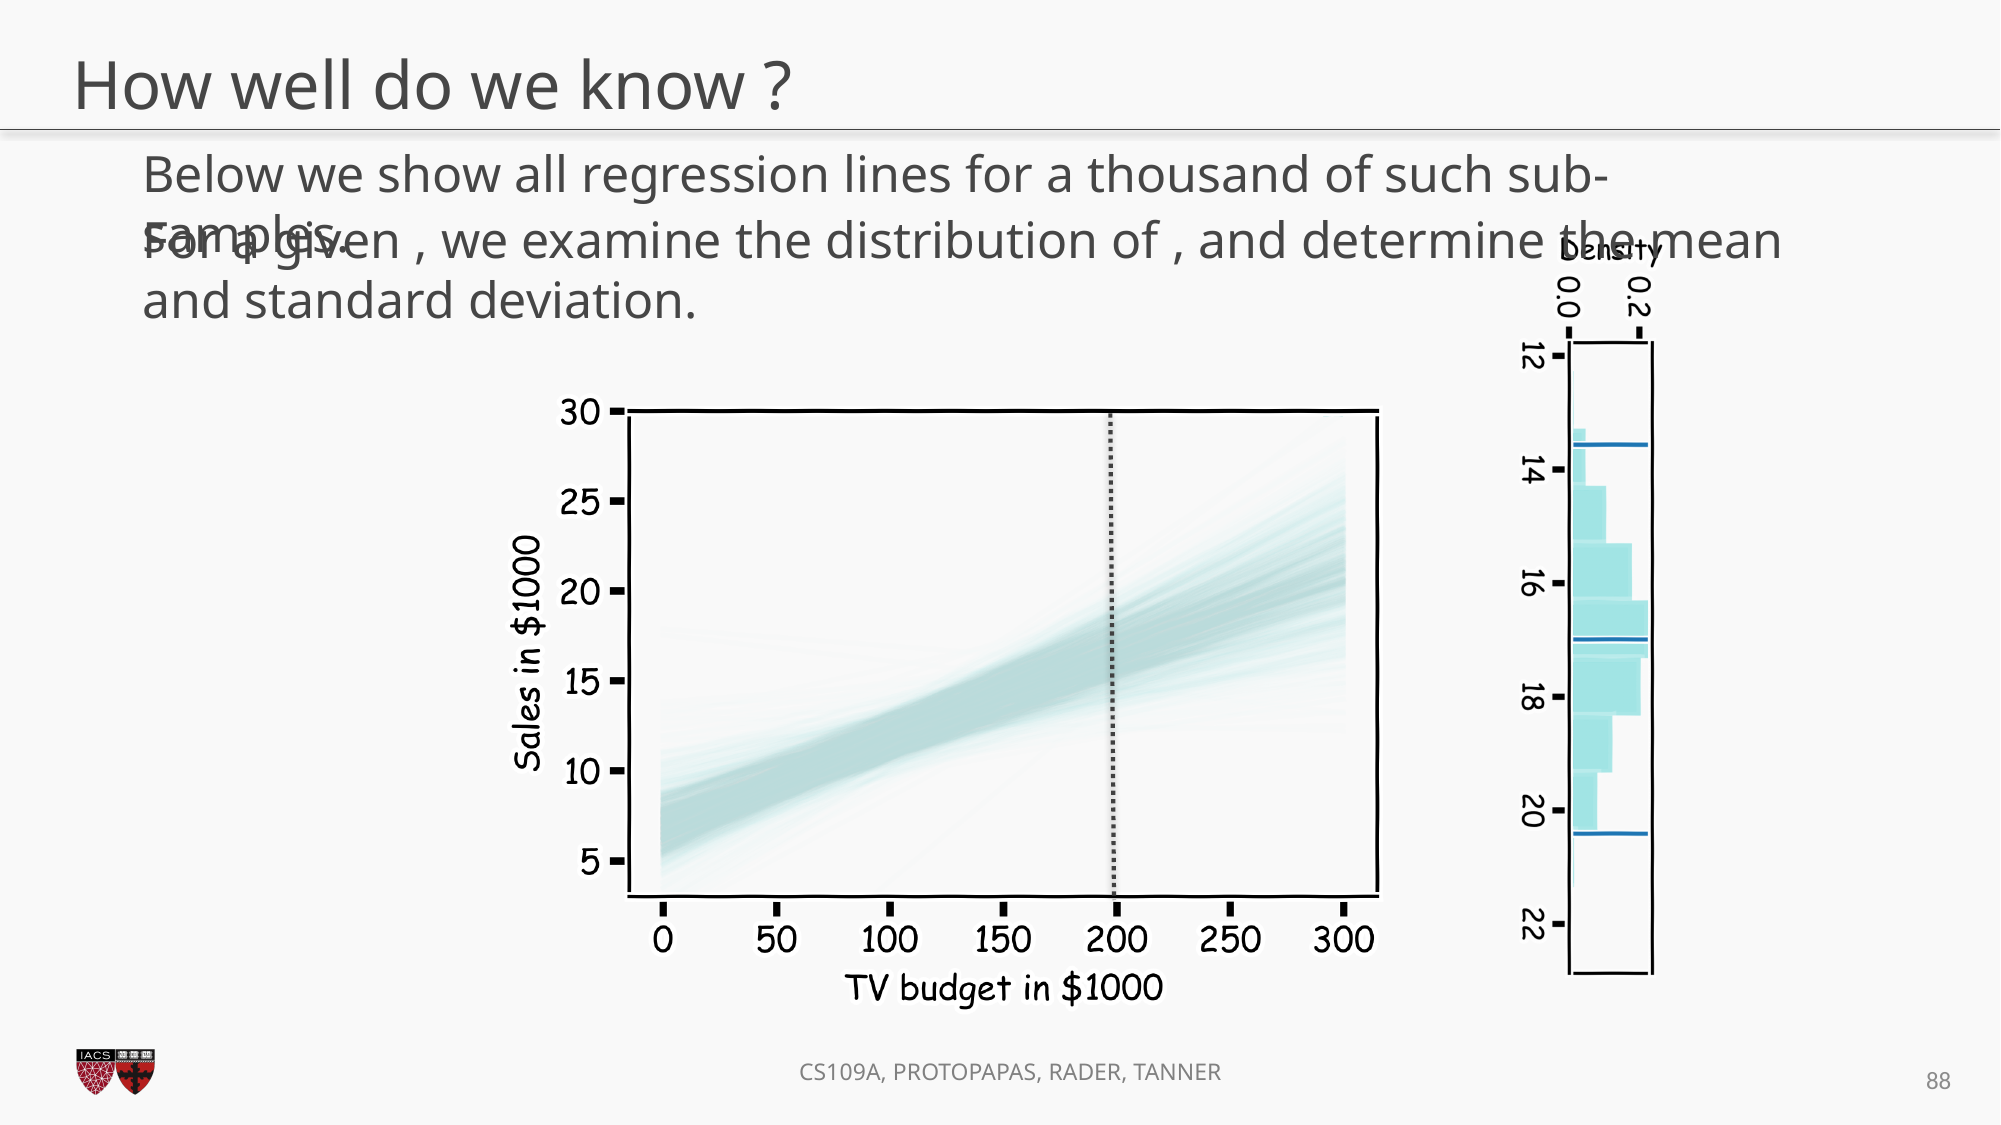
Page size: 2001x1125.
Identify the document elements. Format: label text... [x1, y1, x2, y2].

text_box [1110, 413, 1115, 901]
picture [75, 1049, 155, 1095]
slide_number 87 [1500, 1050, 1967, 1110]
picture [414, 267, 2000, 1050]
text_box Below we show all regression lines for a thousand of such sub-samples. [127, 135, 1821, 267]
